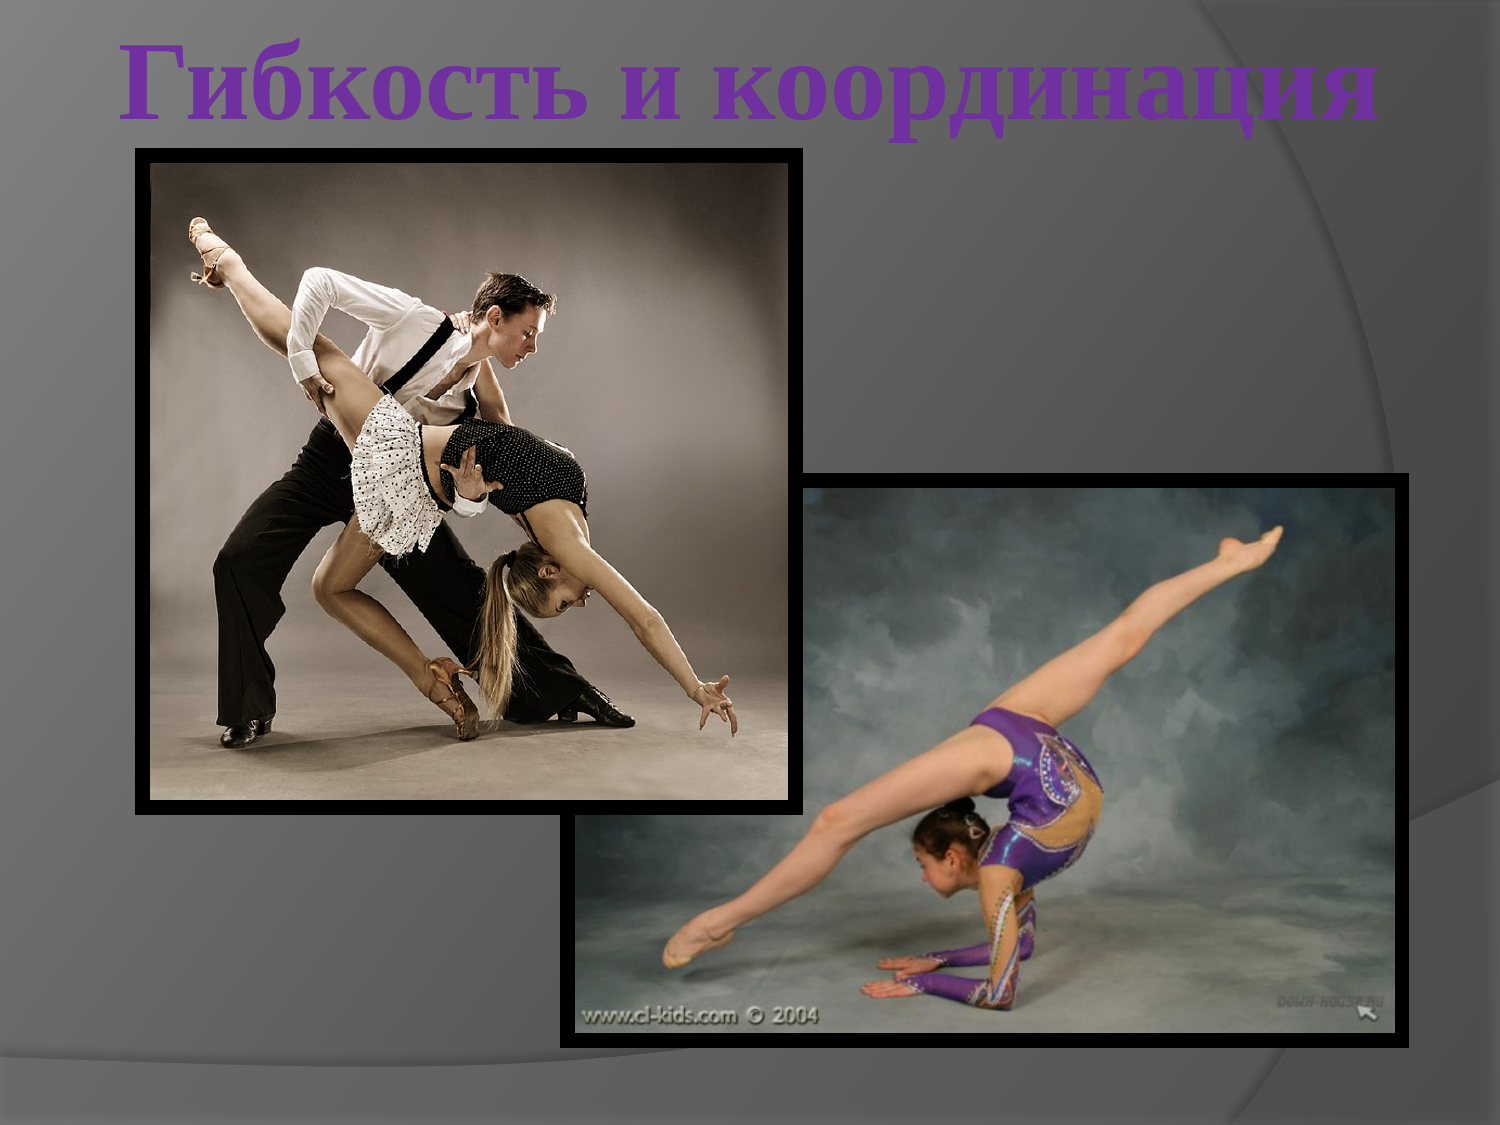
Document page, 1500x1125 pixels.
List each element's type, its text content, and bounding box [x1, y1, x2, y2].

picture [149, 162, 1396, 1034]
text_box Гибкость и координация [0, 0, 1500, 150]
